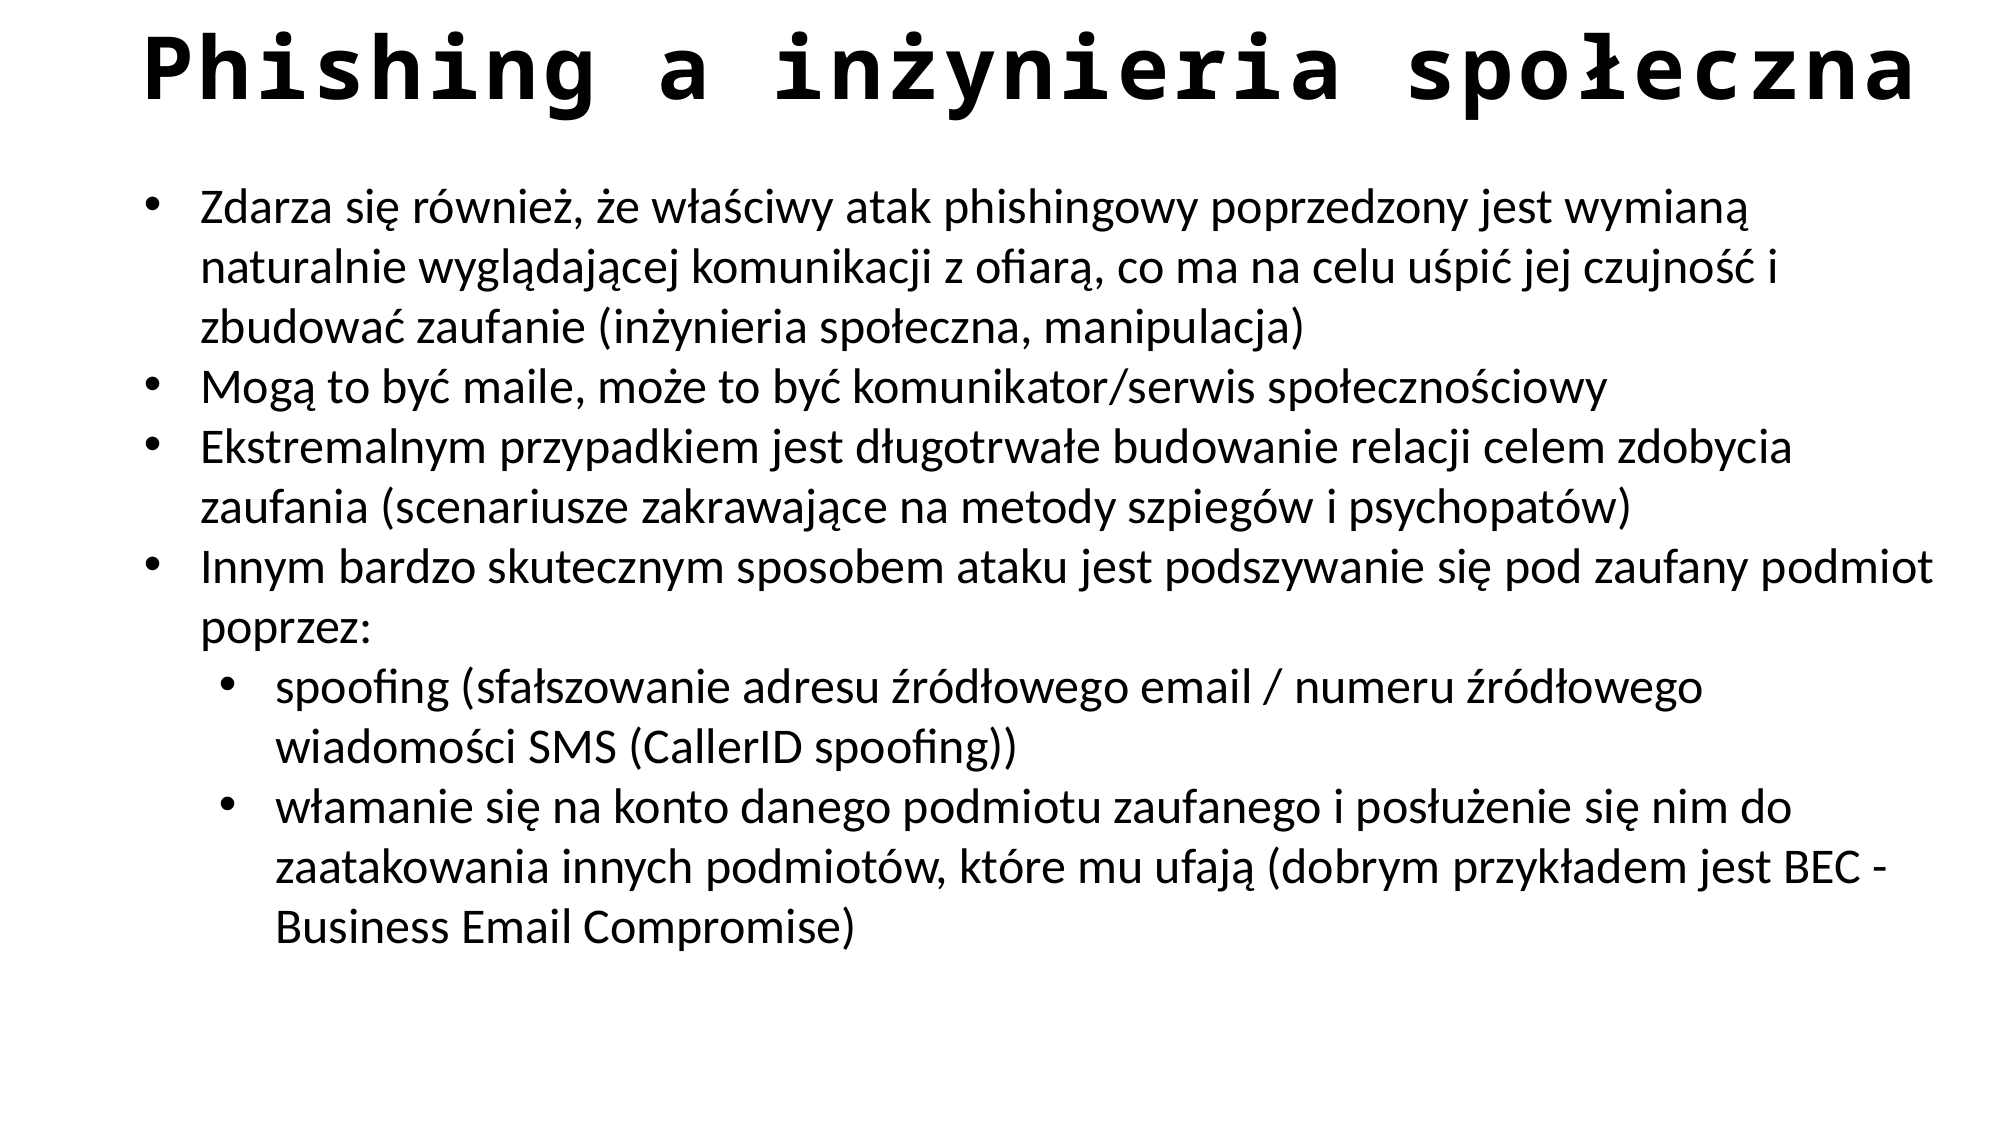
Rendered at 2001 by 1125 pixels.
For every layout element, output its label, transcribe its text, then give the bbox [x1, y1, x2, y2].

text_box Zdarza się również, że właściwy atak phishingowy poprzedzony jest wymianą naturalnie wyglądającej komunikacji z ofiarą, co ma na celu uśpić jej czujność i zbudować zaufanie (inżynieria społeczna, manipulacja) Mogą to być maile, może to być komunikator/serwis społecznościowy Ekstremalnym przypadkiem jest długotrwałe budowanie relacji celem zdobycia zaufania (scenariusze zakrawające na metody szpiegów i psychopatów) Innym bardzo skutecznym sposobem ataku jest podszywanie się pod zaufany podmiot poprzez: spoofing (sfałszowanie adresu źródłowego email / numeru źródłowego wiadomości SMS (CallerID spoofing)) włamanie się na konto danego podmiotu zaufanego i posłużenie się nim do zaatakowania innych podmiotów, które mu ufają (dobrym przykładem jest BEC - Business Email Compromise) [129, 166, 1958, 961]
text_box Phishing a inżynieria społeczna [41, 12, 2000, 118]
